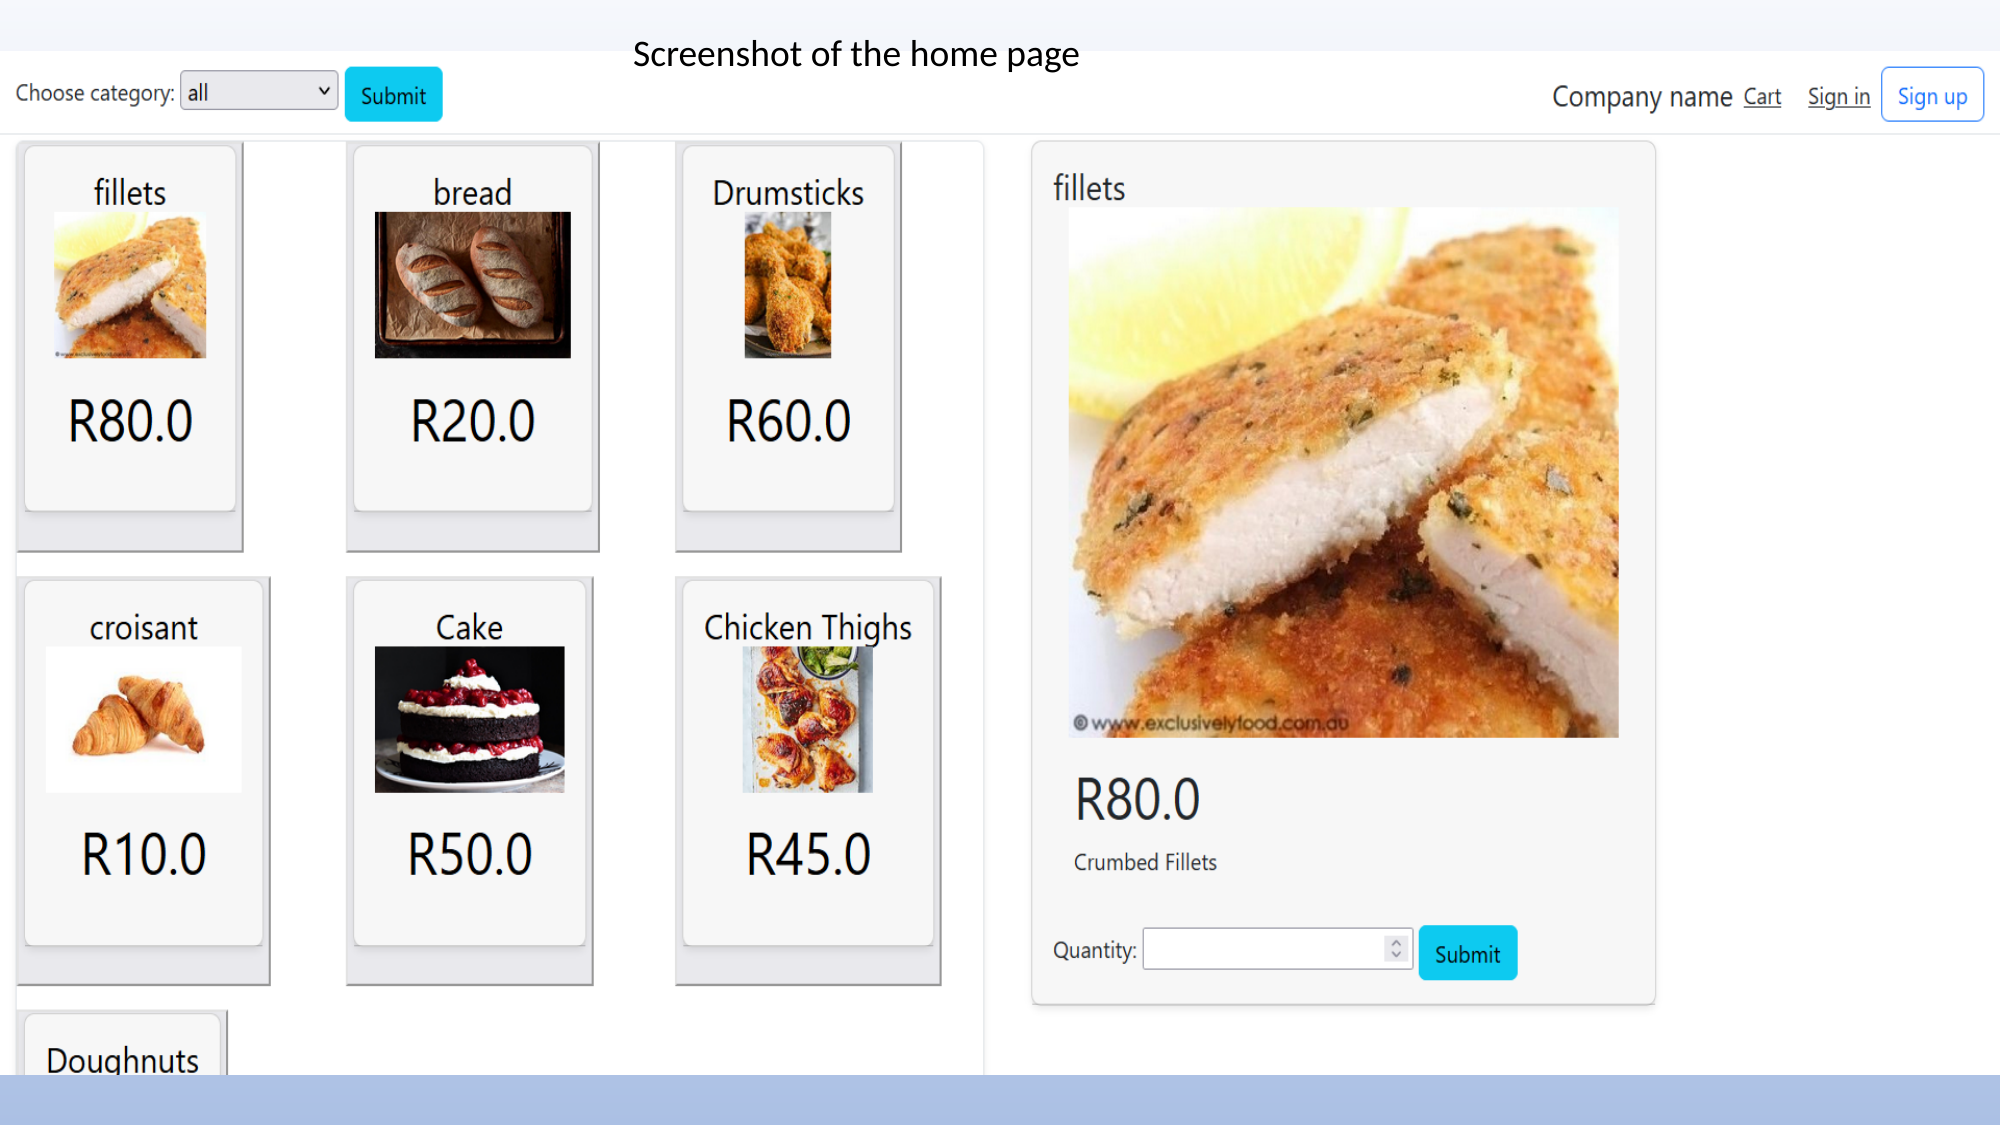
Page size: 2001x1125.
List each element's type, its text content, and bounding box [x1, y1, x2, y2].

picture [0, 51, 2000, 1075]
text_box Screenshot of the home page [618, 21, 1266, 51]
